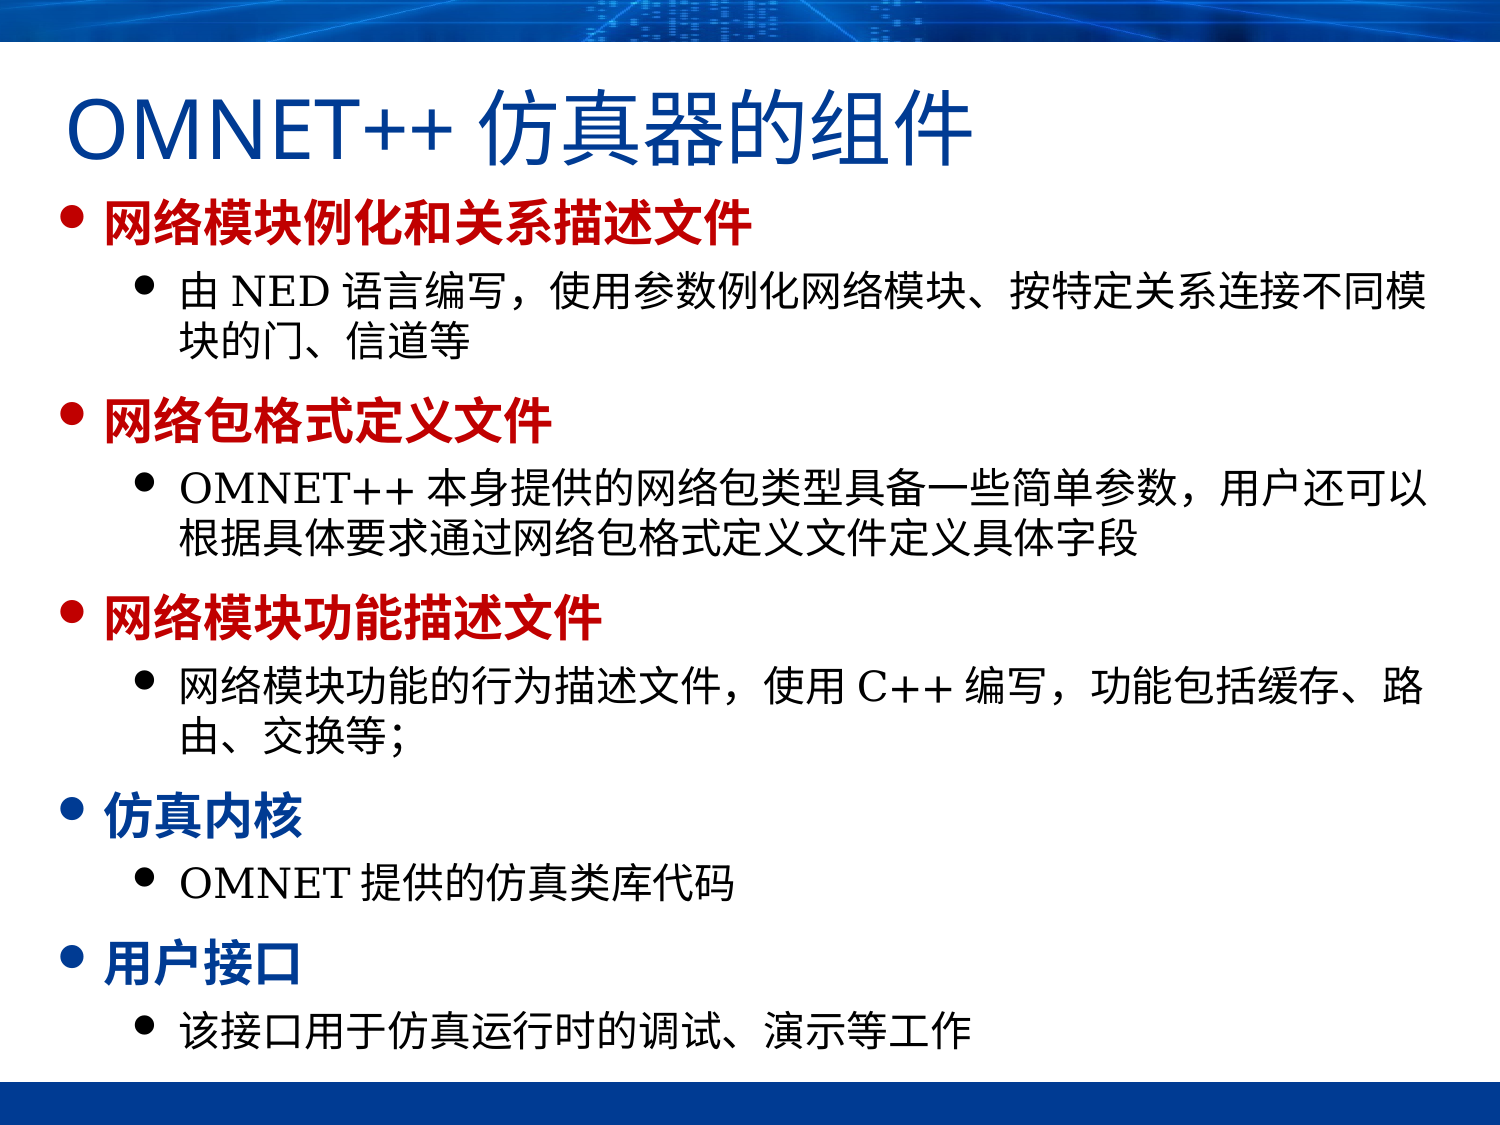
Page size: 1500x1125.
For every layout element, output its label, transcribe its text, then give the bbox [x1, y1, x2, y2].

text_box 网络模块例化和关系描述文件 由NED语言编写，使用参数例化网络模块、按特定关系连接不同模块的门、信道等 网络包格式定义文件 OMNET++本身提供的网络包类型具备一些简单参数，用户还可以根据具体要求通过网络包格式定义文件定义具体字段 网络模块功能描述文件 网络模块功能的行为描述文件，使用C++编写，功能包括缓存、路由、交换等； 仿真内核 OMNET提供的仿真类库代码 用户接口 该接口用于仿真运行时的调试、演示等工作 [42, 184, 1471, 1080]
text_box [0, 1080, 1500, 1125]
text_box OMNET++仿真器的组件 [64, 78, 1447, 177]
picture [0, 0, 1500, 42]
